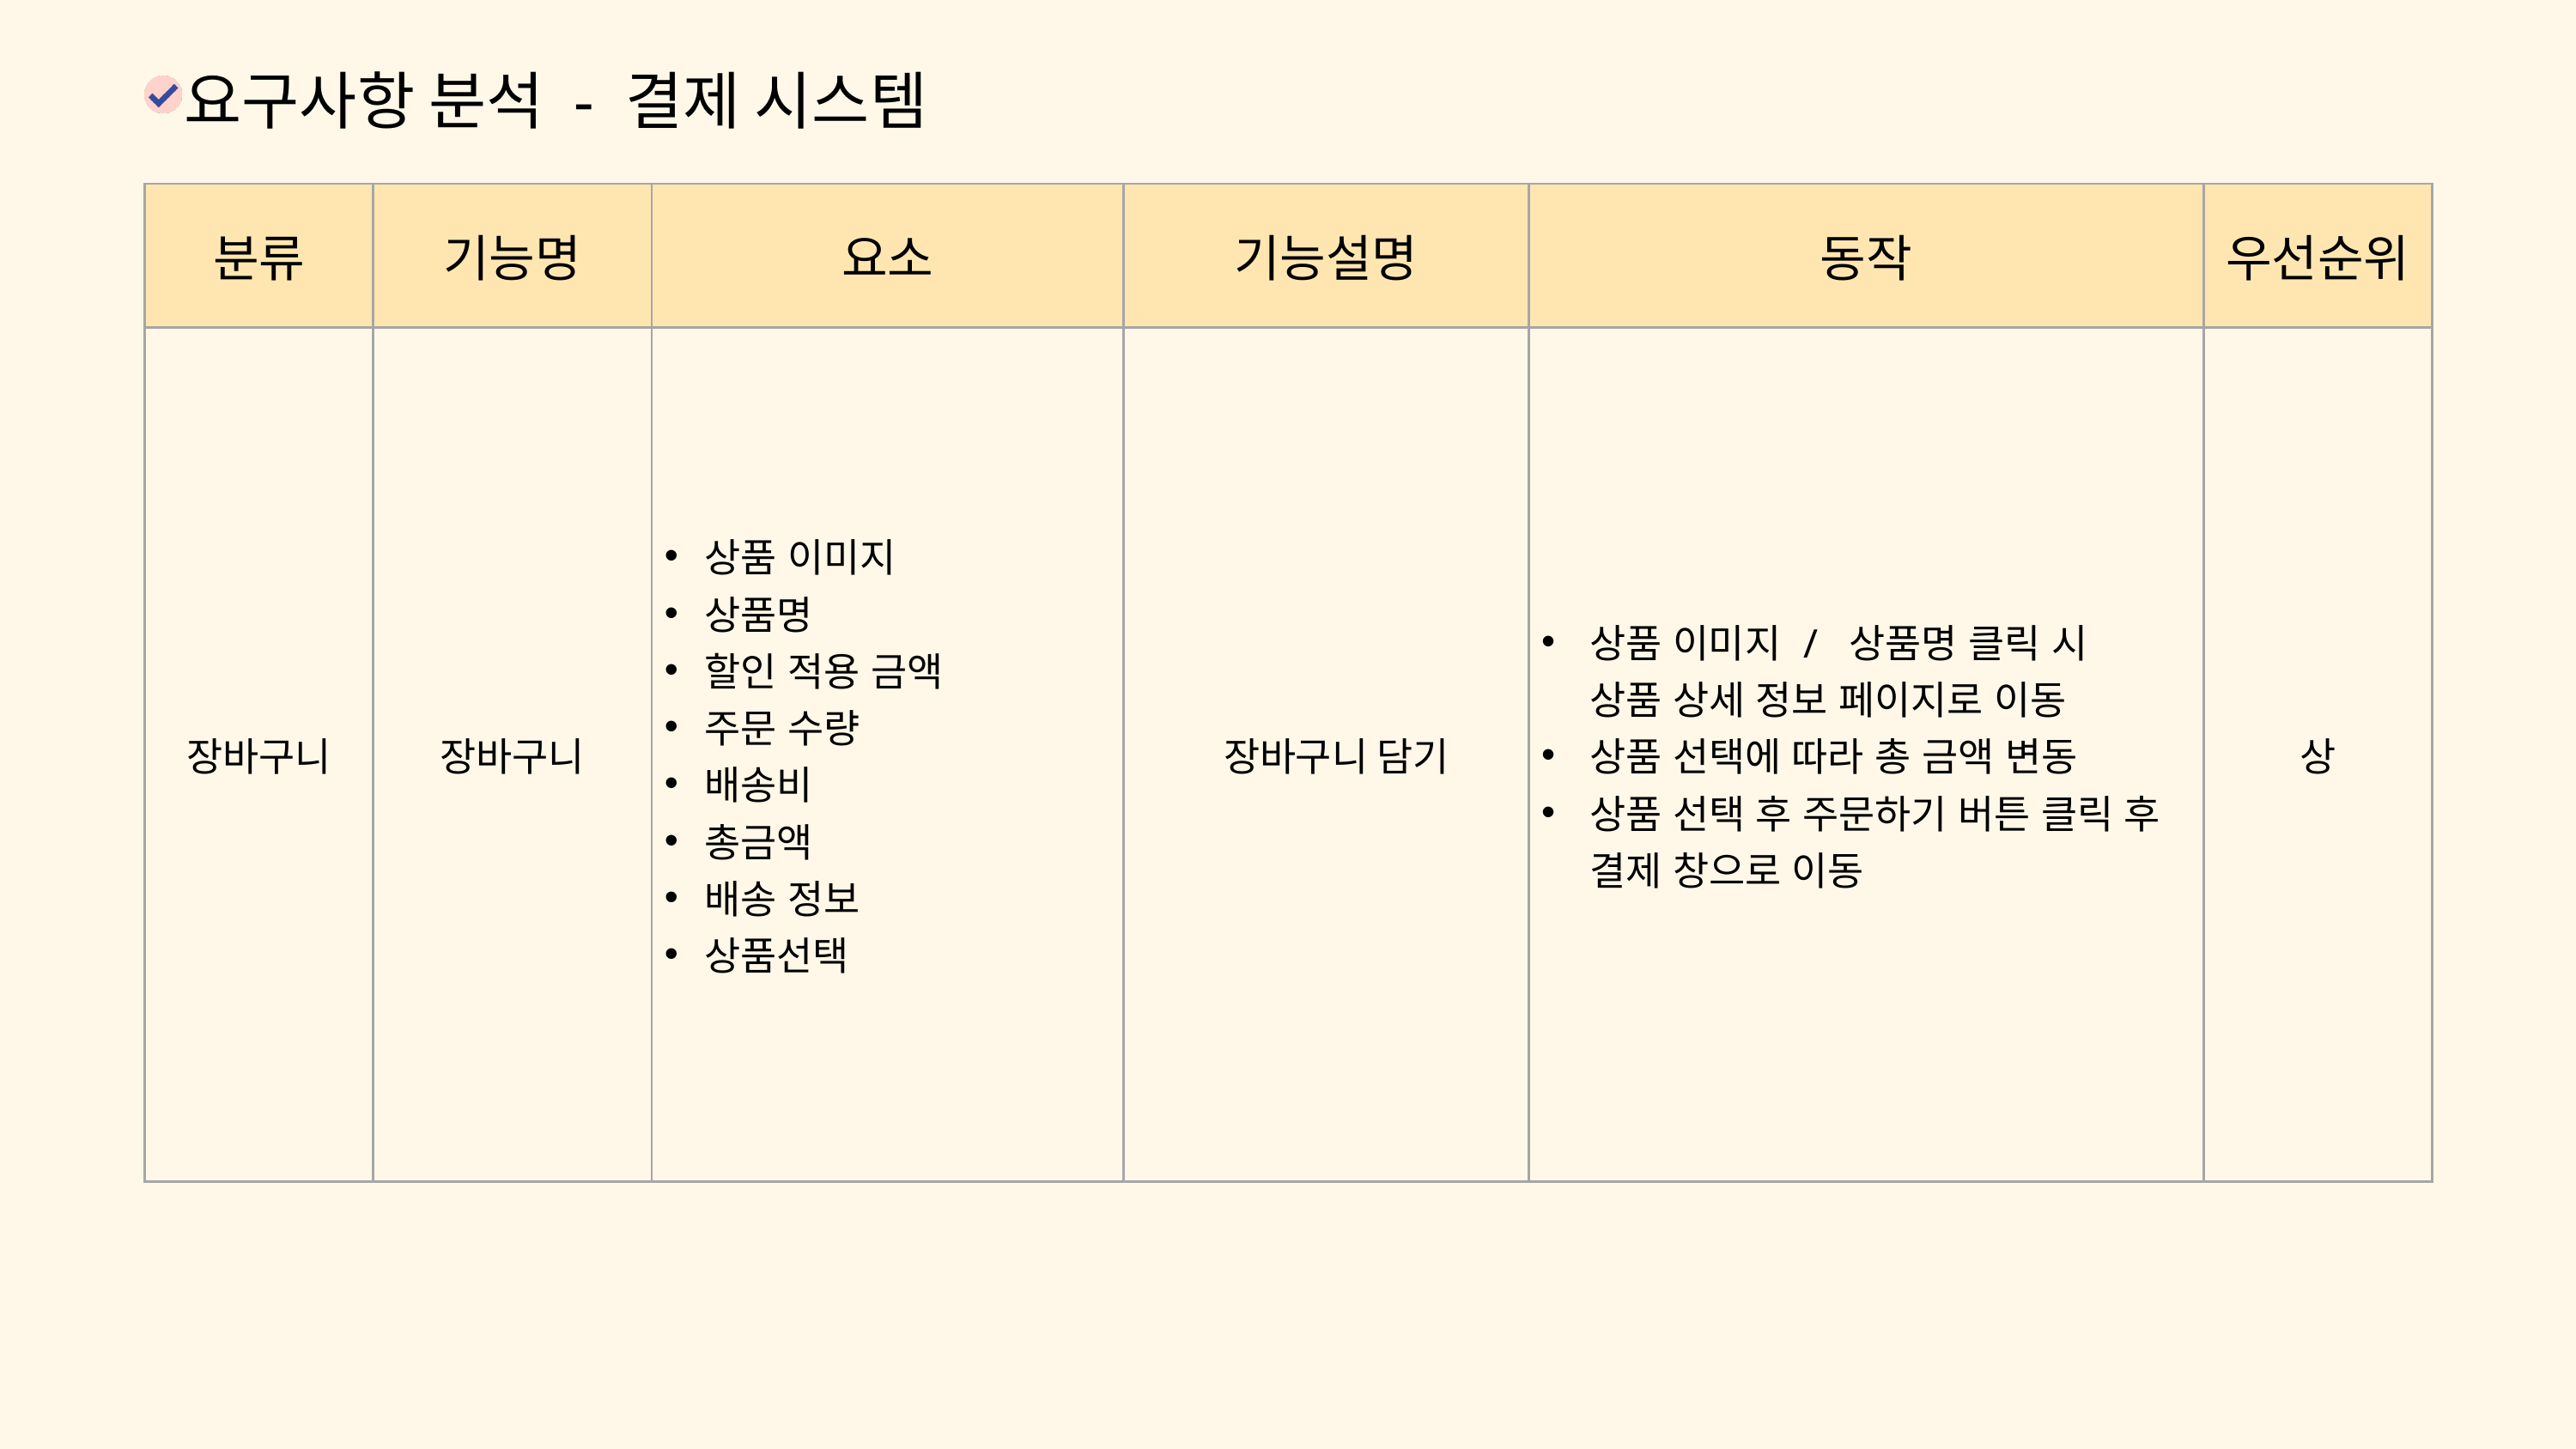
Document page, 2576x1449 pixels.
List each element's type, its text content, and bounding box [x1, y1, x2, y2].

table_cell 상품 이미지 / 상품명 클릭 시 상품 상세 정보 페이지로 이동 상품 선택에 따라 총 금액 변동 상품 선택 후 주문하기 버튼 클릭 후 결제 창으로 이동 [1530, 329, 2202, 1180]
table_header 기능명 [374, 185, 651, 326]
table_header 우선순위 [2205, 185, 2431, 326]
table_cell 장바구니 담기 [1125, 329, 1528, 1180]
table_header 기능설명 [1125, 185, 1528, 326]
picture [144, 76, 182, 113]
table_cell 장바구니 [374, 329, 651, 1180]
table_cell 장바구니 [146, 329, 372, 1180]
text_box 요구사항 분석 - 결제 시스템 [182, 48, 930, 136]
table_cell 상 [2205, 329, 2431, 1180]
table_header 분류 [146, 185, 372, 326]
table_header 요소 [653, 185, 1122, 326]
table_header 동작 [1530, 185, 2202, 326]
table_cell 상품 이미지 상품명 할인 적용 금액 주문 수량 배송비 총금액 배송 정보 상품선택 [653, 329, 1122, 1180]
